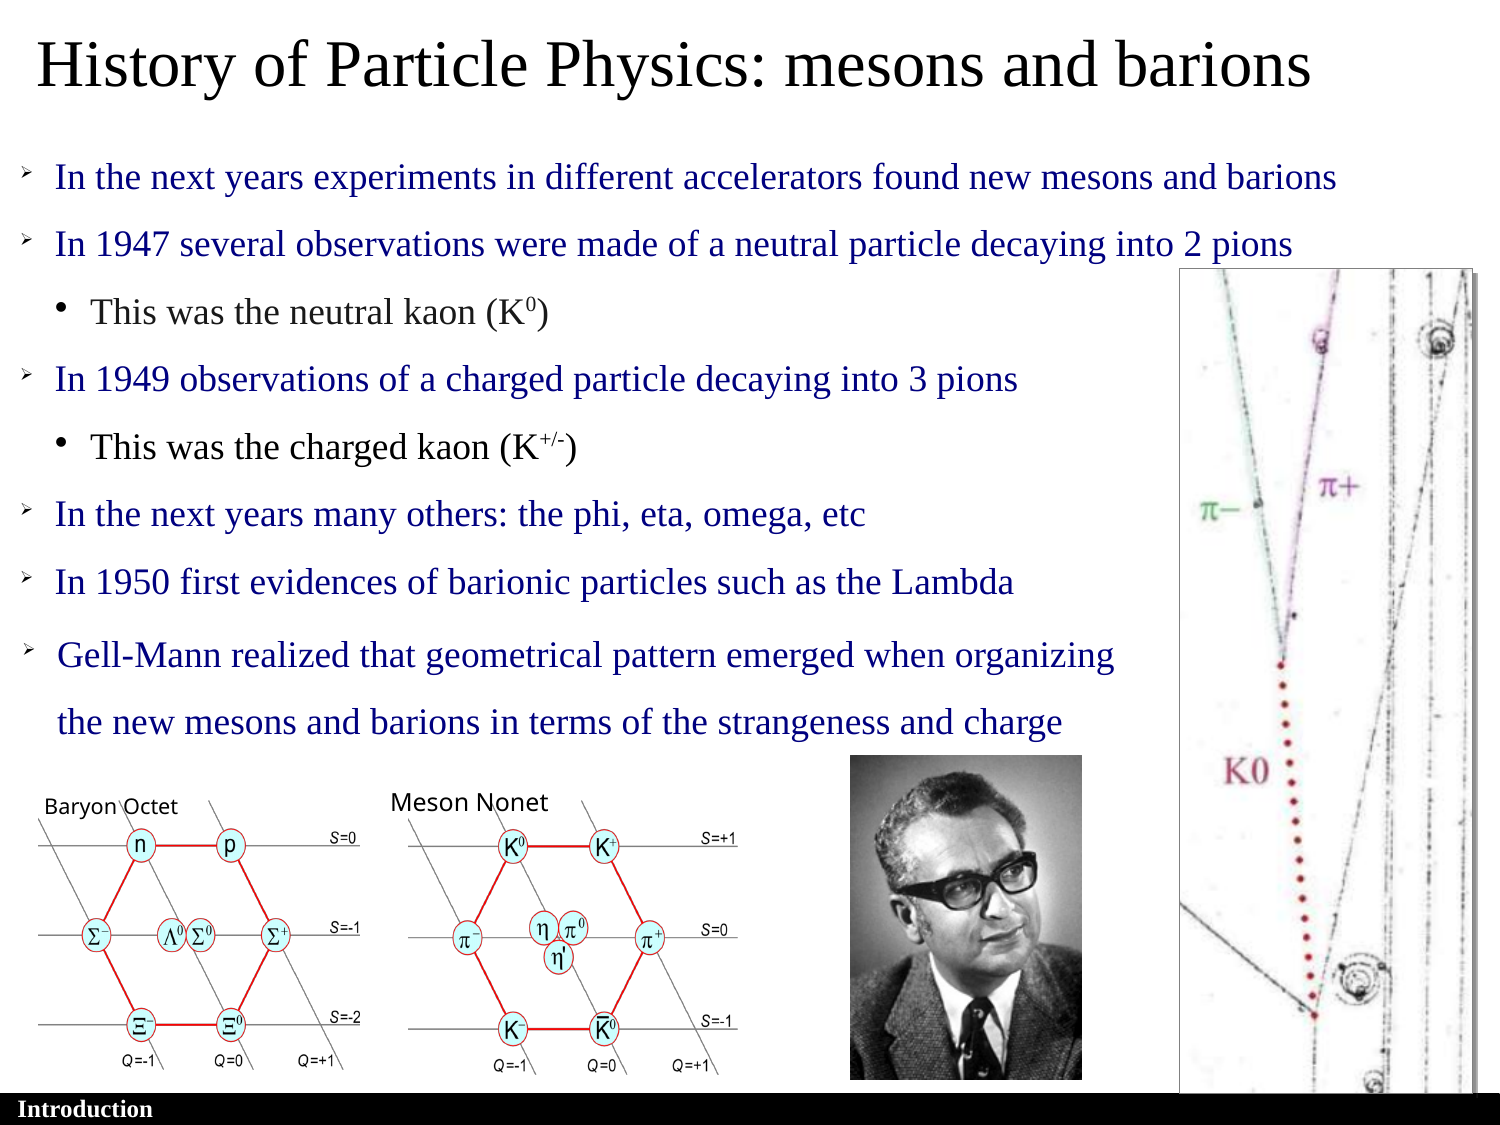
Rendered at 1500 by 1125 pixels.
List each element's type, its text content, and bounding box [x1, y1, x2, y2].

text_box Baryon Octet [29, 781, 194, 842]
picture [37, 800, 360, 1070]
text_box In the next years experiments in different accelerators found new mesons and barions In 1947 several observations were made of a neutral particle decaying into 2 pions This was the neutral kaon (K0) In 1949 observations of a charged particle decaying into 3 pions This was the charged kaon (K+/-) In the next years many others: the phi, eta, omega, etc In 1950 first evidences of barionic particles such as the Lambda [0, 117, 1500, 260]
picture [1178, 268, 1473, 1094]
picture [407, 800, 739, 1075]
text_box Gell-Mann realized that geometrical pattern emerged when organizing the new mesons and barions in terms of the strangeness and charge [2, 594, 1146, 737]
text_box Meson Nonet [375, 778, 564, 824]
text_box History of Particle Physics: mesons and barions [16, 12, 1335, 117]
picture [850, 755, 1082, 1080]
